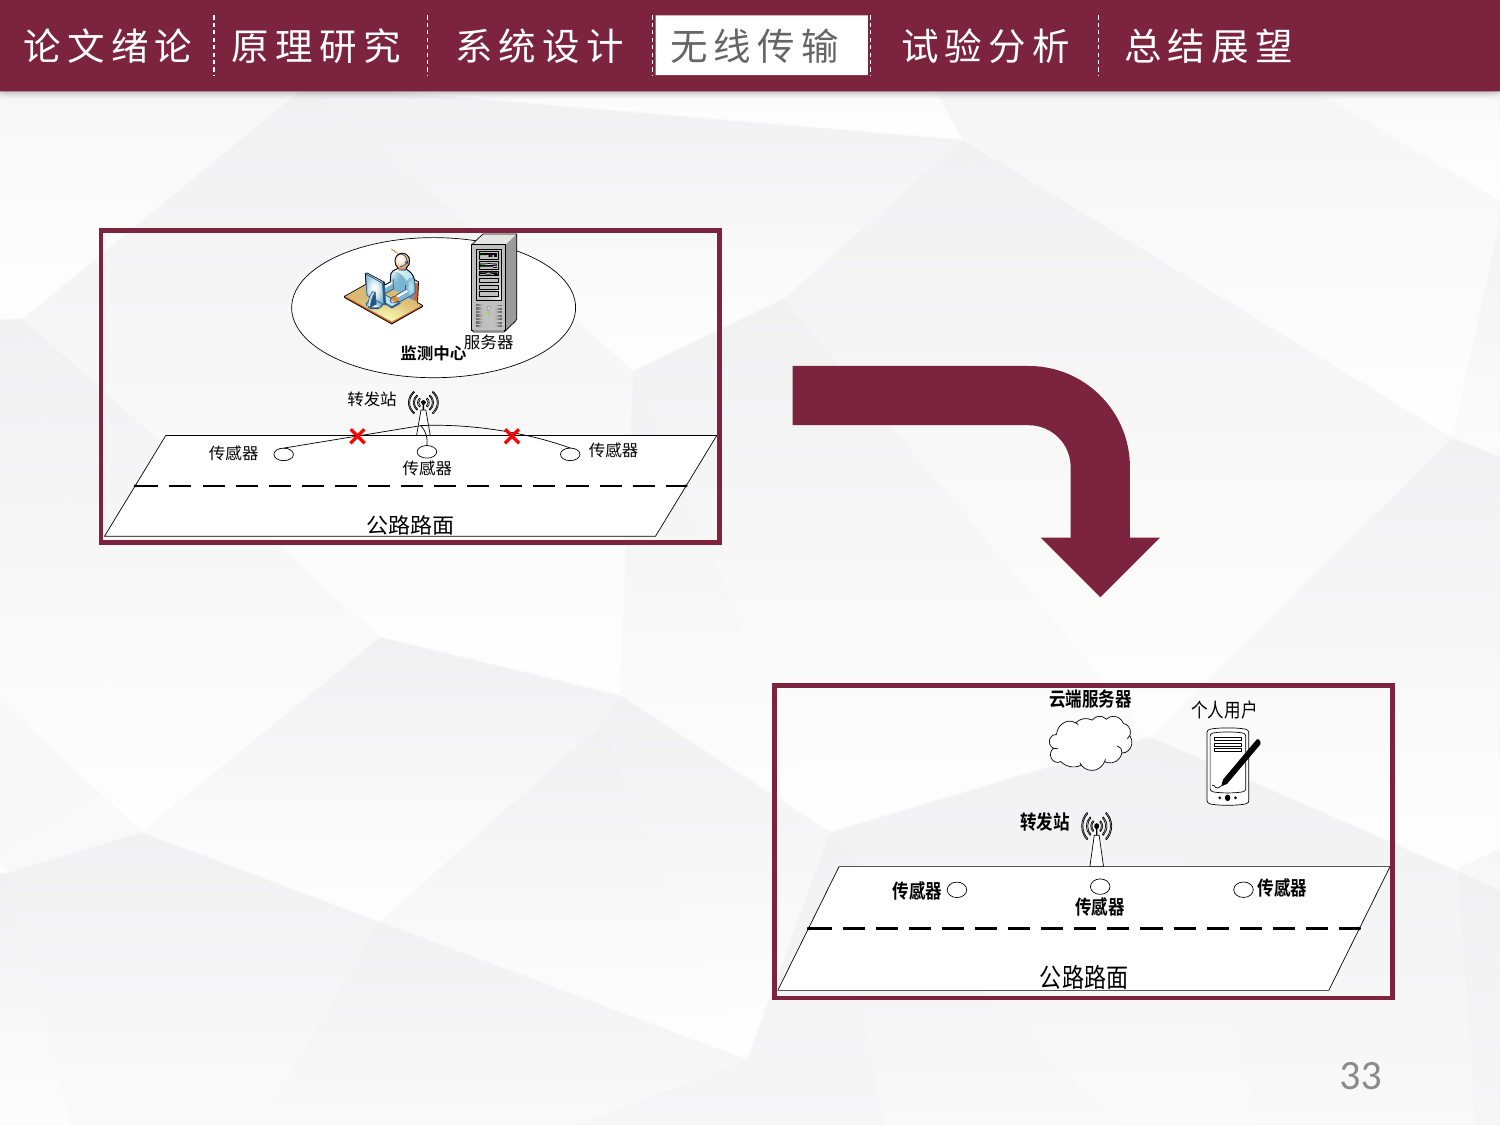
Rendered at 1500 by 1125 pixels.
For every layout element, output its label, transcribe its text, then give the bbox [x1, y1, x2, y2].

picture [0, 92, 1500, 1125]
text_box 无线传输 [655, 15, 868, 76]
text_box 原理研究 [217, 15, 427, 76]
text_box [103, 232, 717, 541]
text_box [776, 687, 1391, 996]
text_box [792, 365, 1160, 598]
slide_number 33 [1059, 1042, 1397, 1103]
text_box 总结展望 [1109, 15, 1322, 76]
text_box 论文绪论 [8, 15, 213, 76]
text_box 试验分析 [886, 15, 1098, 76]
text_box 系统设计 [440, 15, 652, 76]
text_box [0, 0, 1500, 92]
